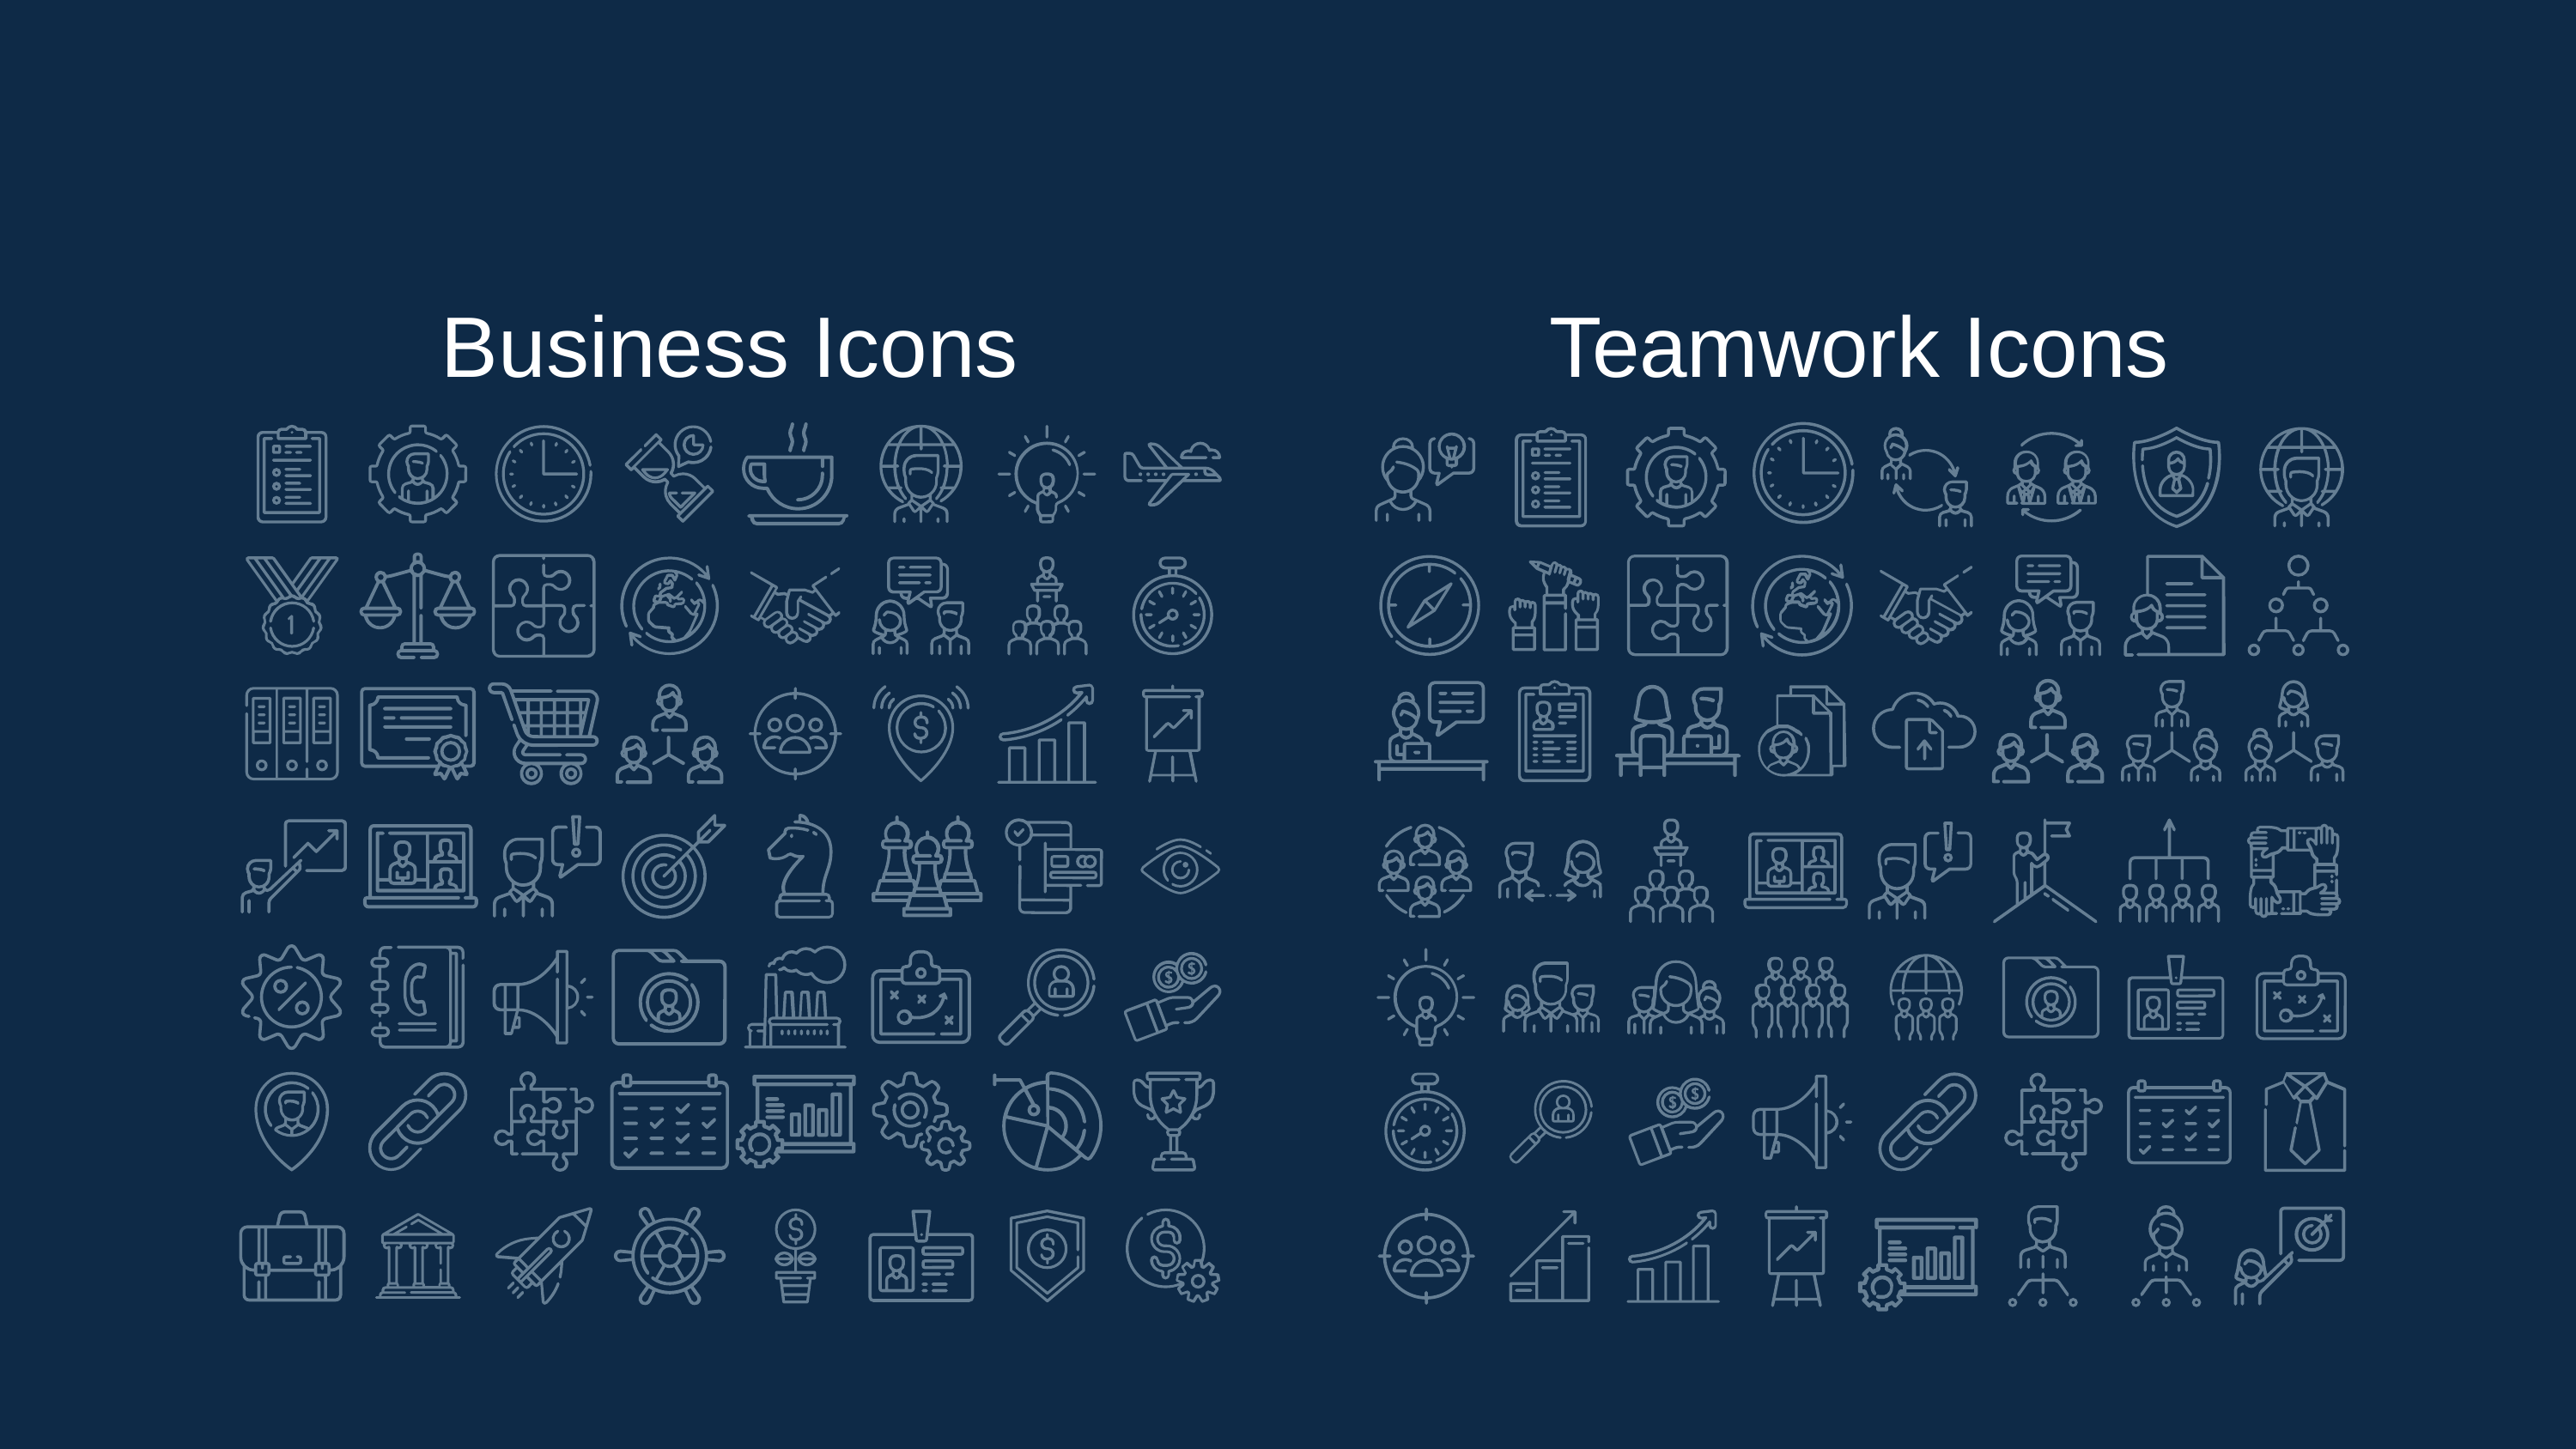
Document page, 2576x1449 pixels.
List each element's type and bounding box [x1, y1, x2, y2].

text_box [749, 567, 841, 645]
text_box [1626, 960, 1726, 1035]
text_box [1123, 951, 1224, 1042]
text_box [245, 686, 339, 781]
text_box [239, 943, 344, 1051]
text_box [2126, 1079, 2233, 1165]
text_box [997, 948, 1097, 1046]
text_box [359, 552, 477, 659]
text_box [1743, 832, 1849, 910]
text_box [2247, 554, 2350, 657]
text_box [735, 1074, 856, 1169]
text_box [2118, 818, 2221, 924]
text_box [1507, 560, 1601, 652]
text_box [624, 425, 715, 524]
text_box [1992, 818, 2098, 924]
text_box [766, 813, 835, 919]
text_box [2255, 954, 2348, 1040]
text_box [1628, 818, 1715, 924]
text_box [1871, 691, 1978, 771]
text_box [1614, 684, 1741, 778]
text_box [360, 686, 477, 781]
text_box [2263, 1071, 2347, 1173]
text_box [613, 1206, 726, 1306]
text_box [1502, 961, 1601, 1034]
text_box [1377, 823, 1473, 919]
title [239, 265, 1221, 402]
text_box [872, 685, 970, 783]
text_box [1889, 954, 1964, 1041]
text_box [620, 556, 720, 656]
text_box [1121, 556, 1219, 656]
text_box [1141, 684, 1205, 784]
text_box [615, 683, 724, 785]
text_box [1879, 565, 1974, 646]
text_box [1125, 1208, 1221, 1303]
text_box [1625, 426, 1727, 528]
text_box [2258, 427, 2345, 528]
text_box [2006, 431, 2098, 523]
text_box [1132, 1071, 1216, 1172]
text_box [996, 683, 1097, 785]
text_box [1880, 427, 1973, 528]
text_box [1627, 1077, 1727, 1167]
text_box [1999, 554, 2102, 657]
text_box [1009, 1209, 1085, 1303]
text_box [993, 1071, 1103, 1172]
text_box [872, 815, 983, 918]
text_box [1752, 421, 1855, 524]
text_box [1875, 1072, 1980, 1172]
text_box [1626, 555, 1729, 657]
text_box [487, 682, 601, 785]
text_box [2123, 555, 2227, 658]
text_box [494, 1207, 593, 1305]
text_box [2129, 426, 2223, 529]
text_box [1373, 1072, 1471, 1172]
text_box [2233, 1206, 2346, 1307]
text_box [1498, 840, 1603, 903]
text_box [1373, 681, 1489, 782]
text_box [1751, 555, 1854, 657]
text_box [362, 823, 479, 909]
text_box [494, 1071, 594, 1172]
text_box [611, 949, 727, 1046]
text_box [374, 1213, 461, 1299]
text_box [1517, 679, 1592, 783]
text_box [256, 424, 328, 524]
text_box [621, 814, 726, 919]
text_box [239, 1210, 346, 1302]
text_box [610, 1073, 730, 1171]
text_box [240, 819, 348, 914]
text_box [871, 949, 972, 1045]
text_box [1764, 1204, 1829, 1307]
text_box [1758, 685, 1847, 777]
text_box [1005, 818, 1103, 915]
text_box [368, 424, 468, 524]
text_box [872, 1071, 972, 1173]
text_box [1379, 555, 1481, 657]
text_box [744, 945, 848, 1049]
text_box [370, 945, 465, 1049]
text_box [868, 1210, 975, 1303]
text_box [1626, 1209, 1721, 1304]
text_box [2121, 679, 2222, 783]
text_box [1508, 1079, 1594, 1164]
text_box [2130, 1204, 2202, 1308]
text_box [1377, 1207, 1476, 1306]
text_box [365, 1071, 471, 1172]
text_box [2008, 1204, 2079, 1308]
text_box [748, 686, 843, 781]
text_box [1376, 948, 1476, 1047]
text_box [774, 1208, 817, 1304]
text_box [492, 815, 603, 919]
title [1368, 265, 2350, 402]
text_box [2004, 1072, 2104, 1172]
text_box [997, 424, 1097, 524]
text_box [1991, 678, 2105, 784]
text_box [1123, 441, 1223, 507]
text_box [2127, 955, 2225, 1040]
text_box [1857, 1217, 1978, 1312]
text_box [1868, 821, 1973, 920]
text_box [491, 554, 596, 658]
text_box [495, 424, 593, 523]
text_box [741, 421, 849, 526]
text_box [1374, 432, 1476, 523]
text_box [1007, 555, 1088, 656]
text_box [1140, 838, 1221, 895]
text_box [245, 555, 340, 656]
text_box [2002, 956, 2100, 1039]
text_box [2246, 823, 2342, 919]
text_box [2244, 680, 2345, 783]
text_box [1514, 427, 1588, 528]
text_box [254, 1071, 330, 1172]
text_box [1509, 1210, 1591, 1303]
text_box [1752, 1074, 1853, 1170]
text_box [879, 424, 963, 524]
text_box [871, 556, 971, 656]
text_box [492, 949, 594, 1045]
text_box [1751, 956, 1850, 1039]
